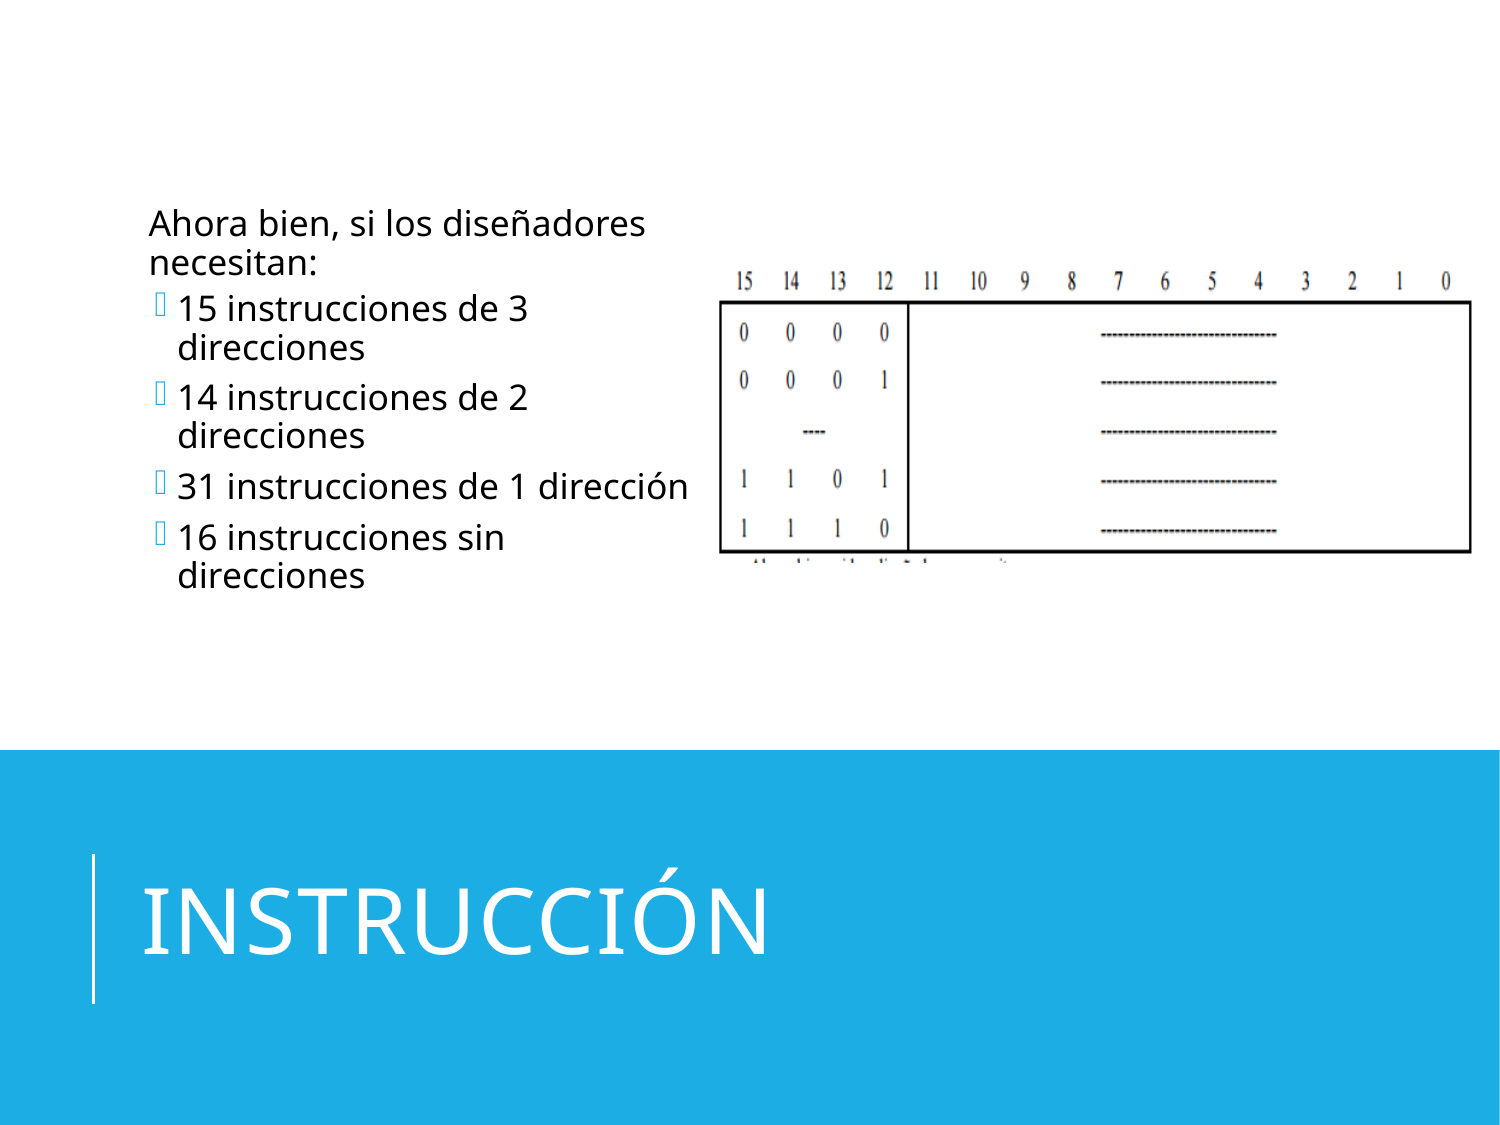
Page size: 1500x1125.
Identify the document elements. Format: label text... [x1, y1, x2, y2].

text_box [0, 749, 1500, 1125]
title Instrucción [126, 805, 1322, 1052]
list Ahora bien, si los diseñadores necesitan: 15 instrucciones de 3 direcciones 14 instrucciones de 2 direcciones 31 instrucciones de 1 dirección 16 instrucciones sin direcciones [126, 105, 711, 698]
picture [710, 255, 1483, 563]
text_box [0, 0, 1500, 749]
